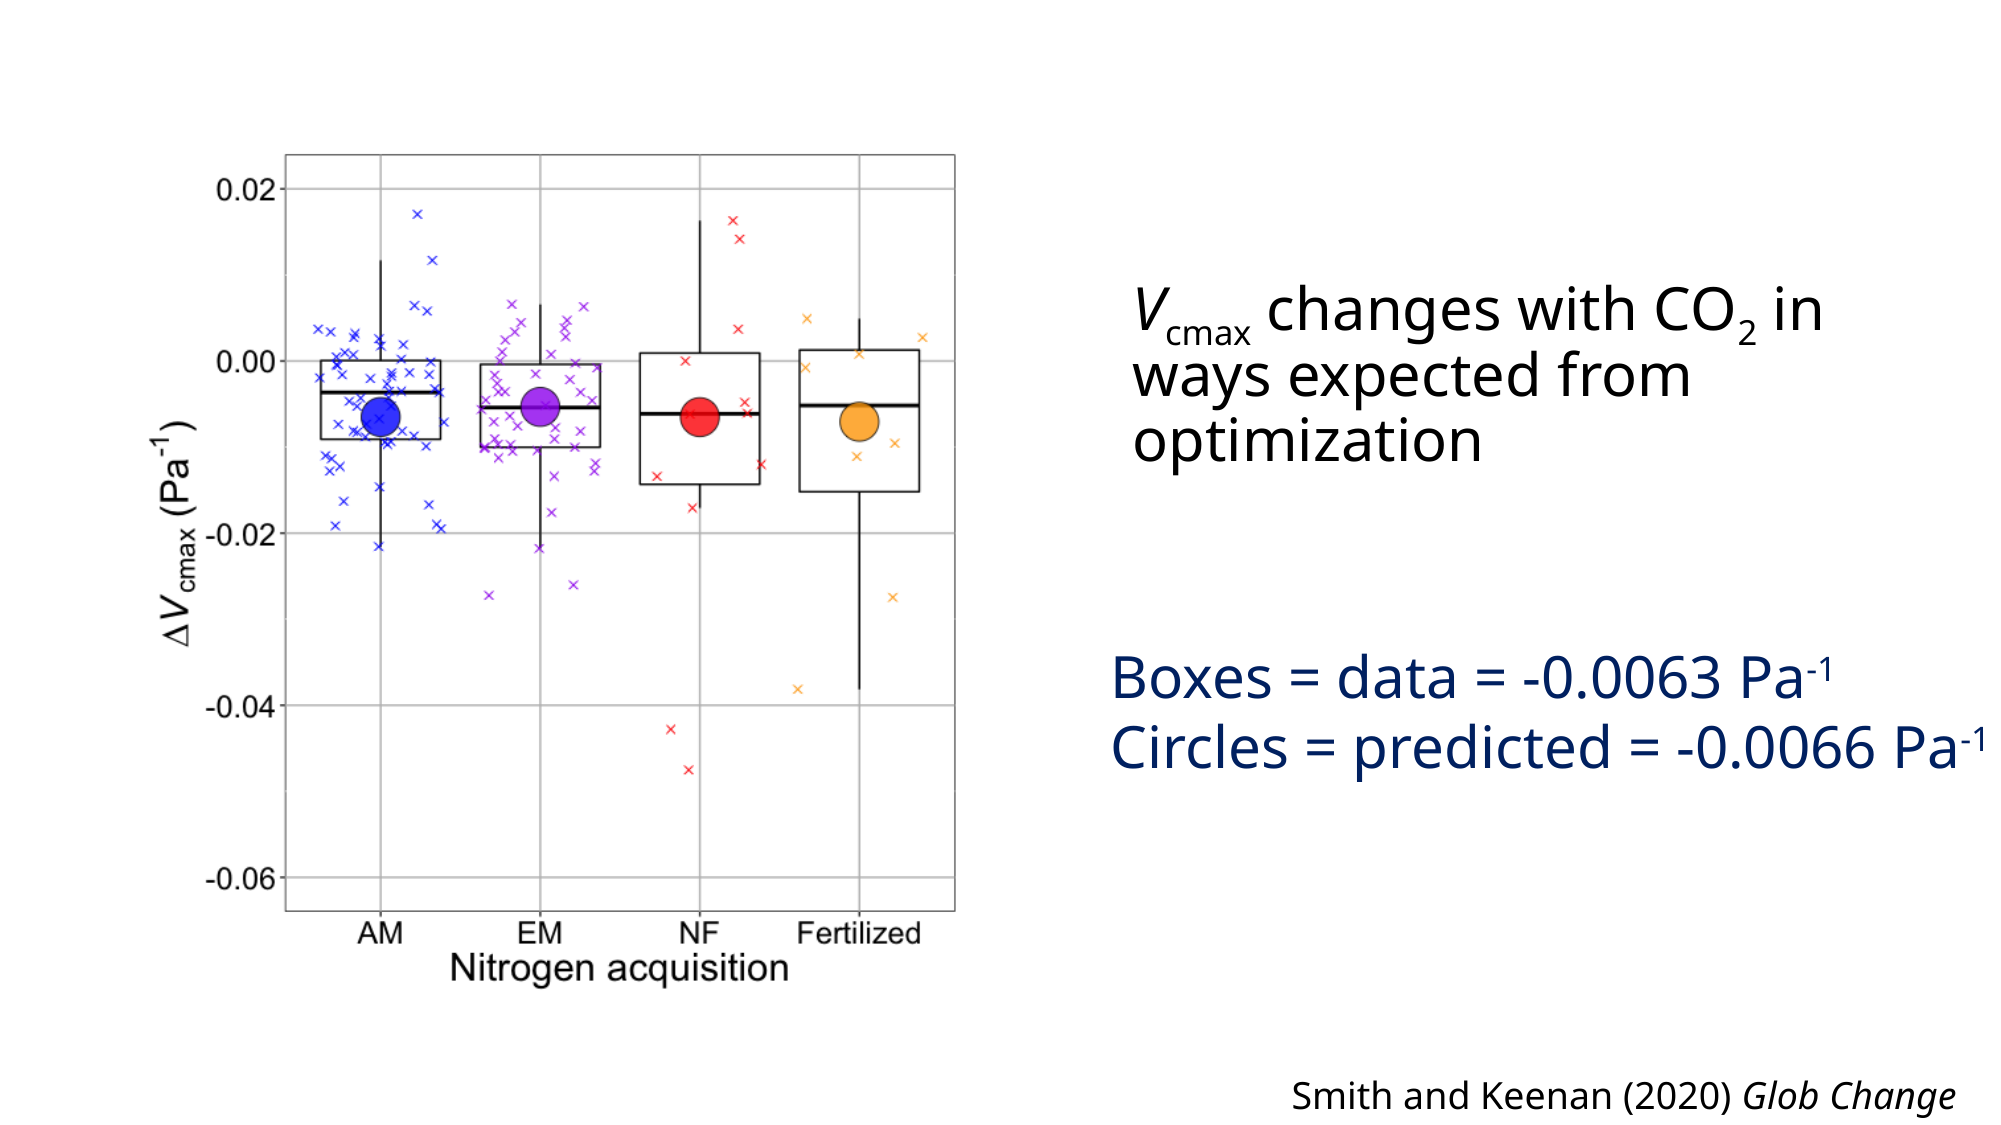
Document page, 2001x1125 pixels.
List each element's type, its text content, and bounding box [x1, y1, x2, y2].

picture [139, 145, 965, 994]
text_box Boxes = data = -0.0063 Pa-1 Circles = predicted = -0.0066 Pa-1 [1096, 632, 2000, 788]
title Vcmax changes with CO2 in ways expected from optimization [1117, 264, 1876, 482]
text_box Smith and Keenan (2020) Glob Change Biol [1276, 1064, 2000, 1125]
